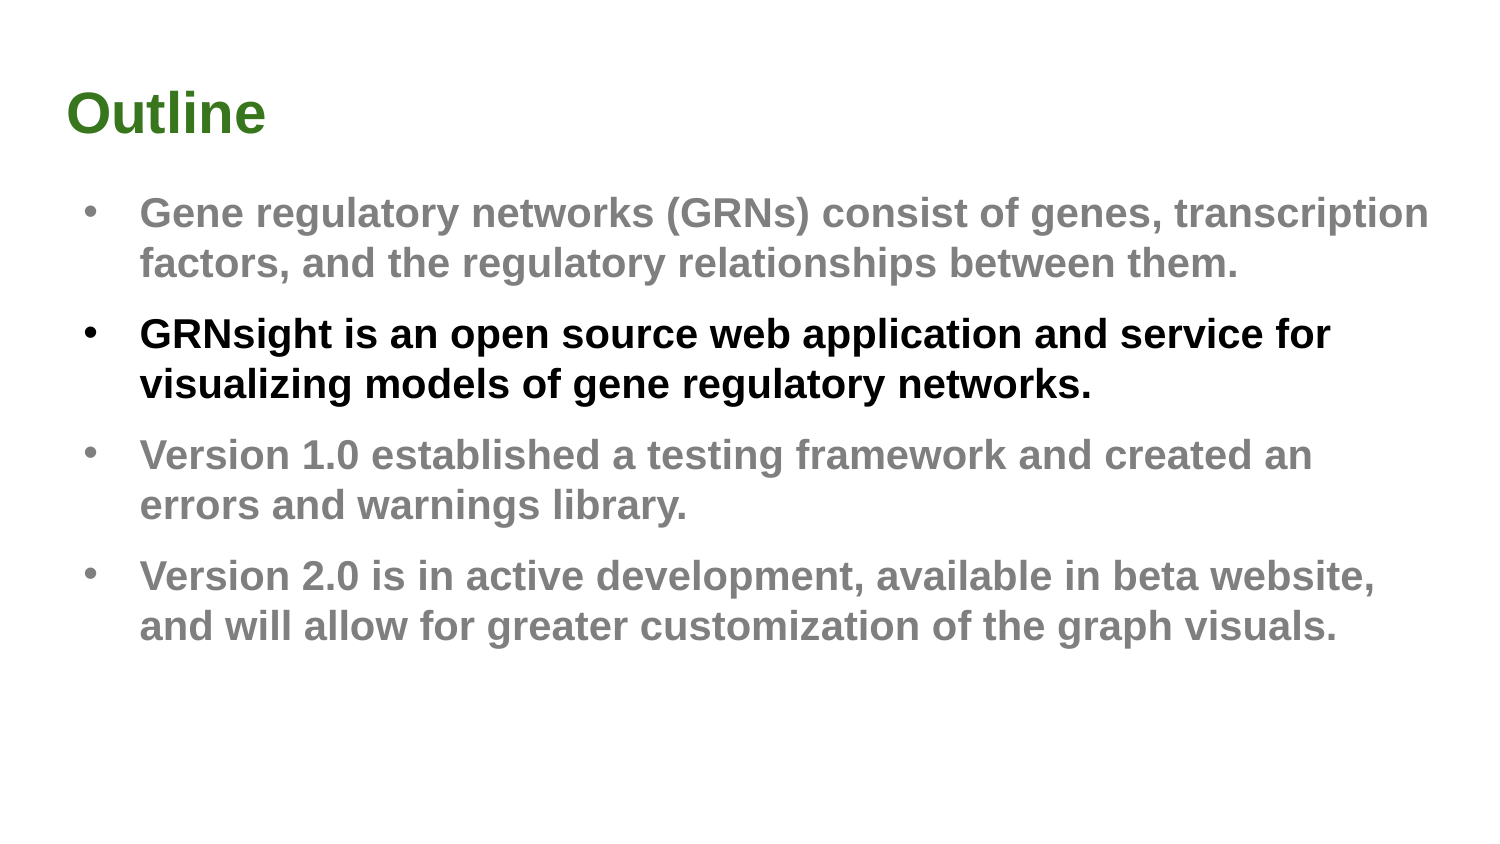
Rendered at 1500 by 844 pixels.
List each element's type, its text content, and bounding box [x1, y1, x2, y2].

list Gene regulatory networks (GRNs) consist of genes, transcription factors, and the regulatory relationships between them. GRNsight is an open source web application and service for visualizing models of gene regulatory networks. Version 1.0 established a testing framework and created an errors and warnings library. Version 2.0 is in active development, available in beta website, and will allow for greater customization of the graph visuals. [30, 170, 1459, 795]
title Outline [51, 60, 1449, 155]
